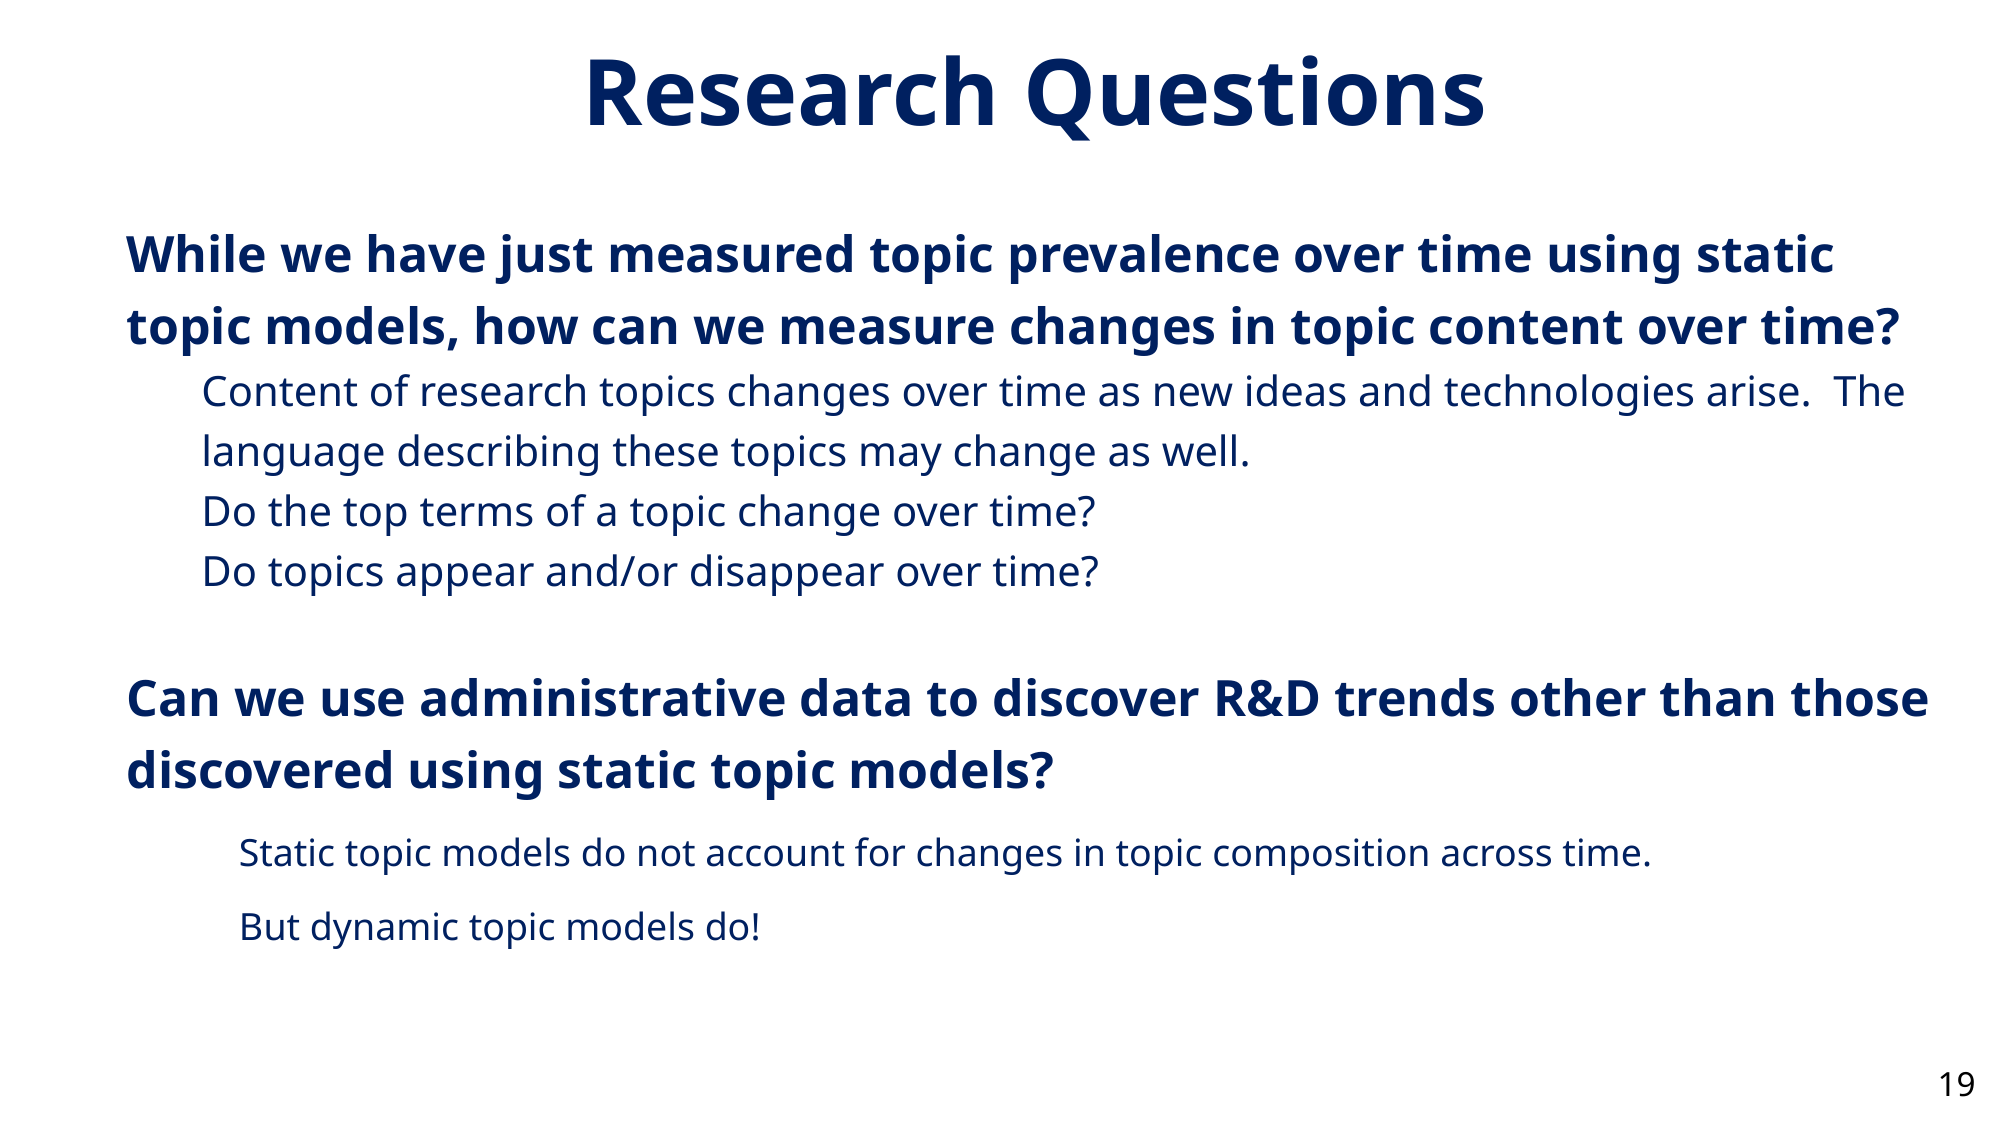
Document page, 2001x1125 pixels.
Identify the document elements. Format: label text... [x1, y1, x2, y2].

title Research Questions [70, 38, 2000, 145]
list While we have just measured topic prevalence over time using static topic models, how can we measure changes in topic content over time? Content of research topics changes over time as new ideas and technologies arise. The language describing these topics may change as well. Do the top terms of a topic change over time? Do topics appear and/or disappear over time? Can we use administrative data to discover R&D trends other than those discovered using static topic models? Static topic models do not account for changes in topic composition across time. But dynamic topic models do! [111, 203, 1961, 1041]
text_box 19 [1922, 1055, 2000, 1111]
